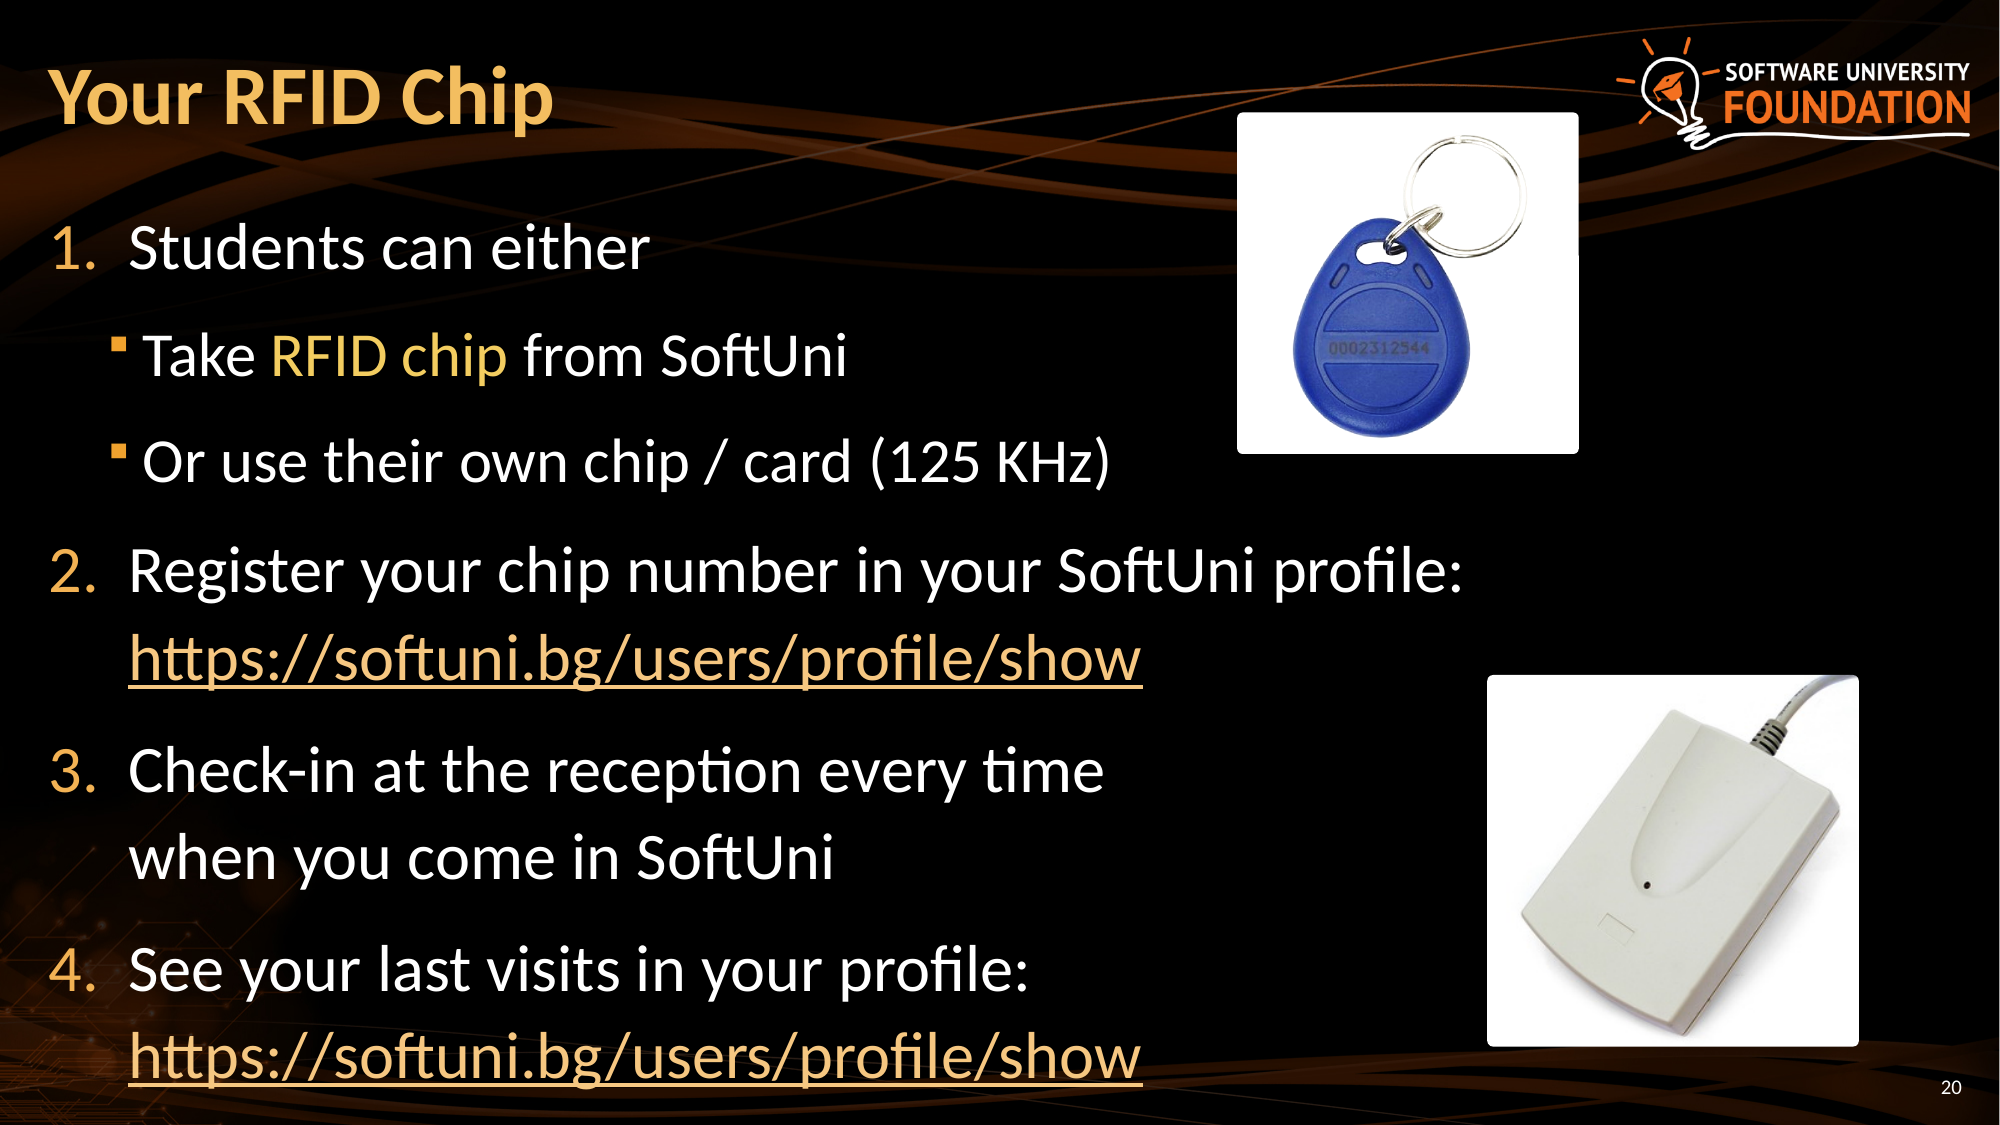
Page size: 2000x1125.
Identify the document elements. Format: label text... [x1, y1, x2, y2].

title Your RFID Chip [30, 6, 1602, 189]
picture [0, 0, 2000, 1125]
list Students can either Take RFID chip from SoftUni Or use their own chip / card (125 KHz) Register your chip number in your SoftUni profile: https://softuni.bg/users/profile/show Check-in at the reception every time when you come in SoftUni See your last visits in your profile: https://softuni.bg/users/profile/show [31, 188, 1968, 1103]
